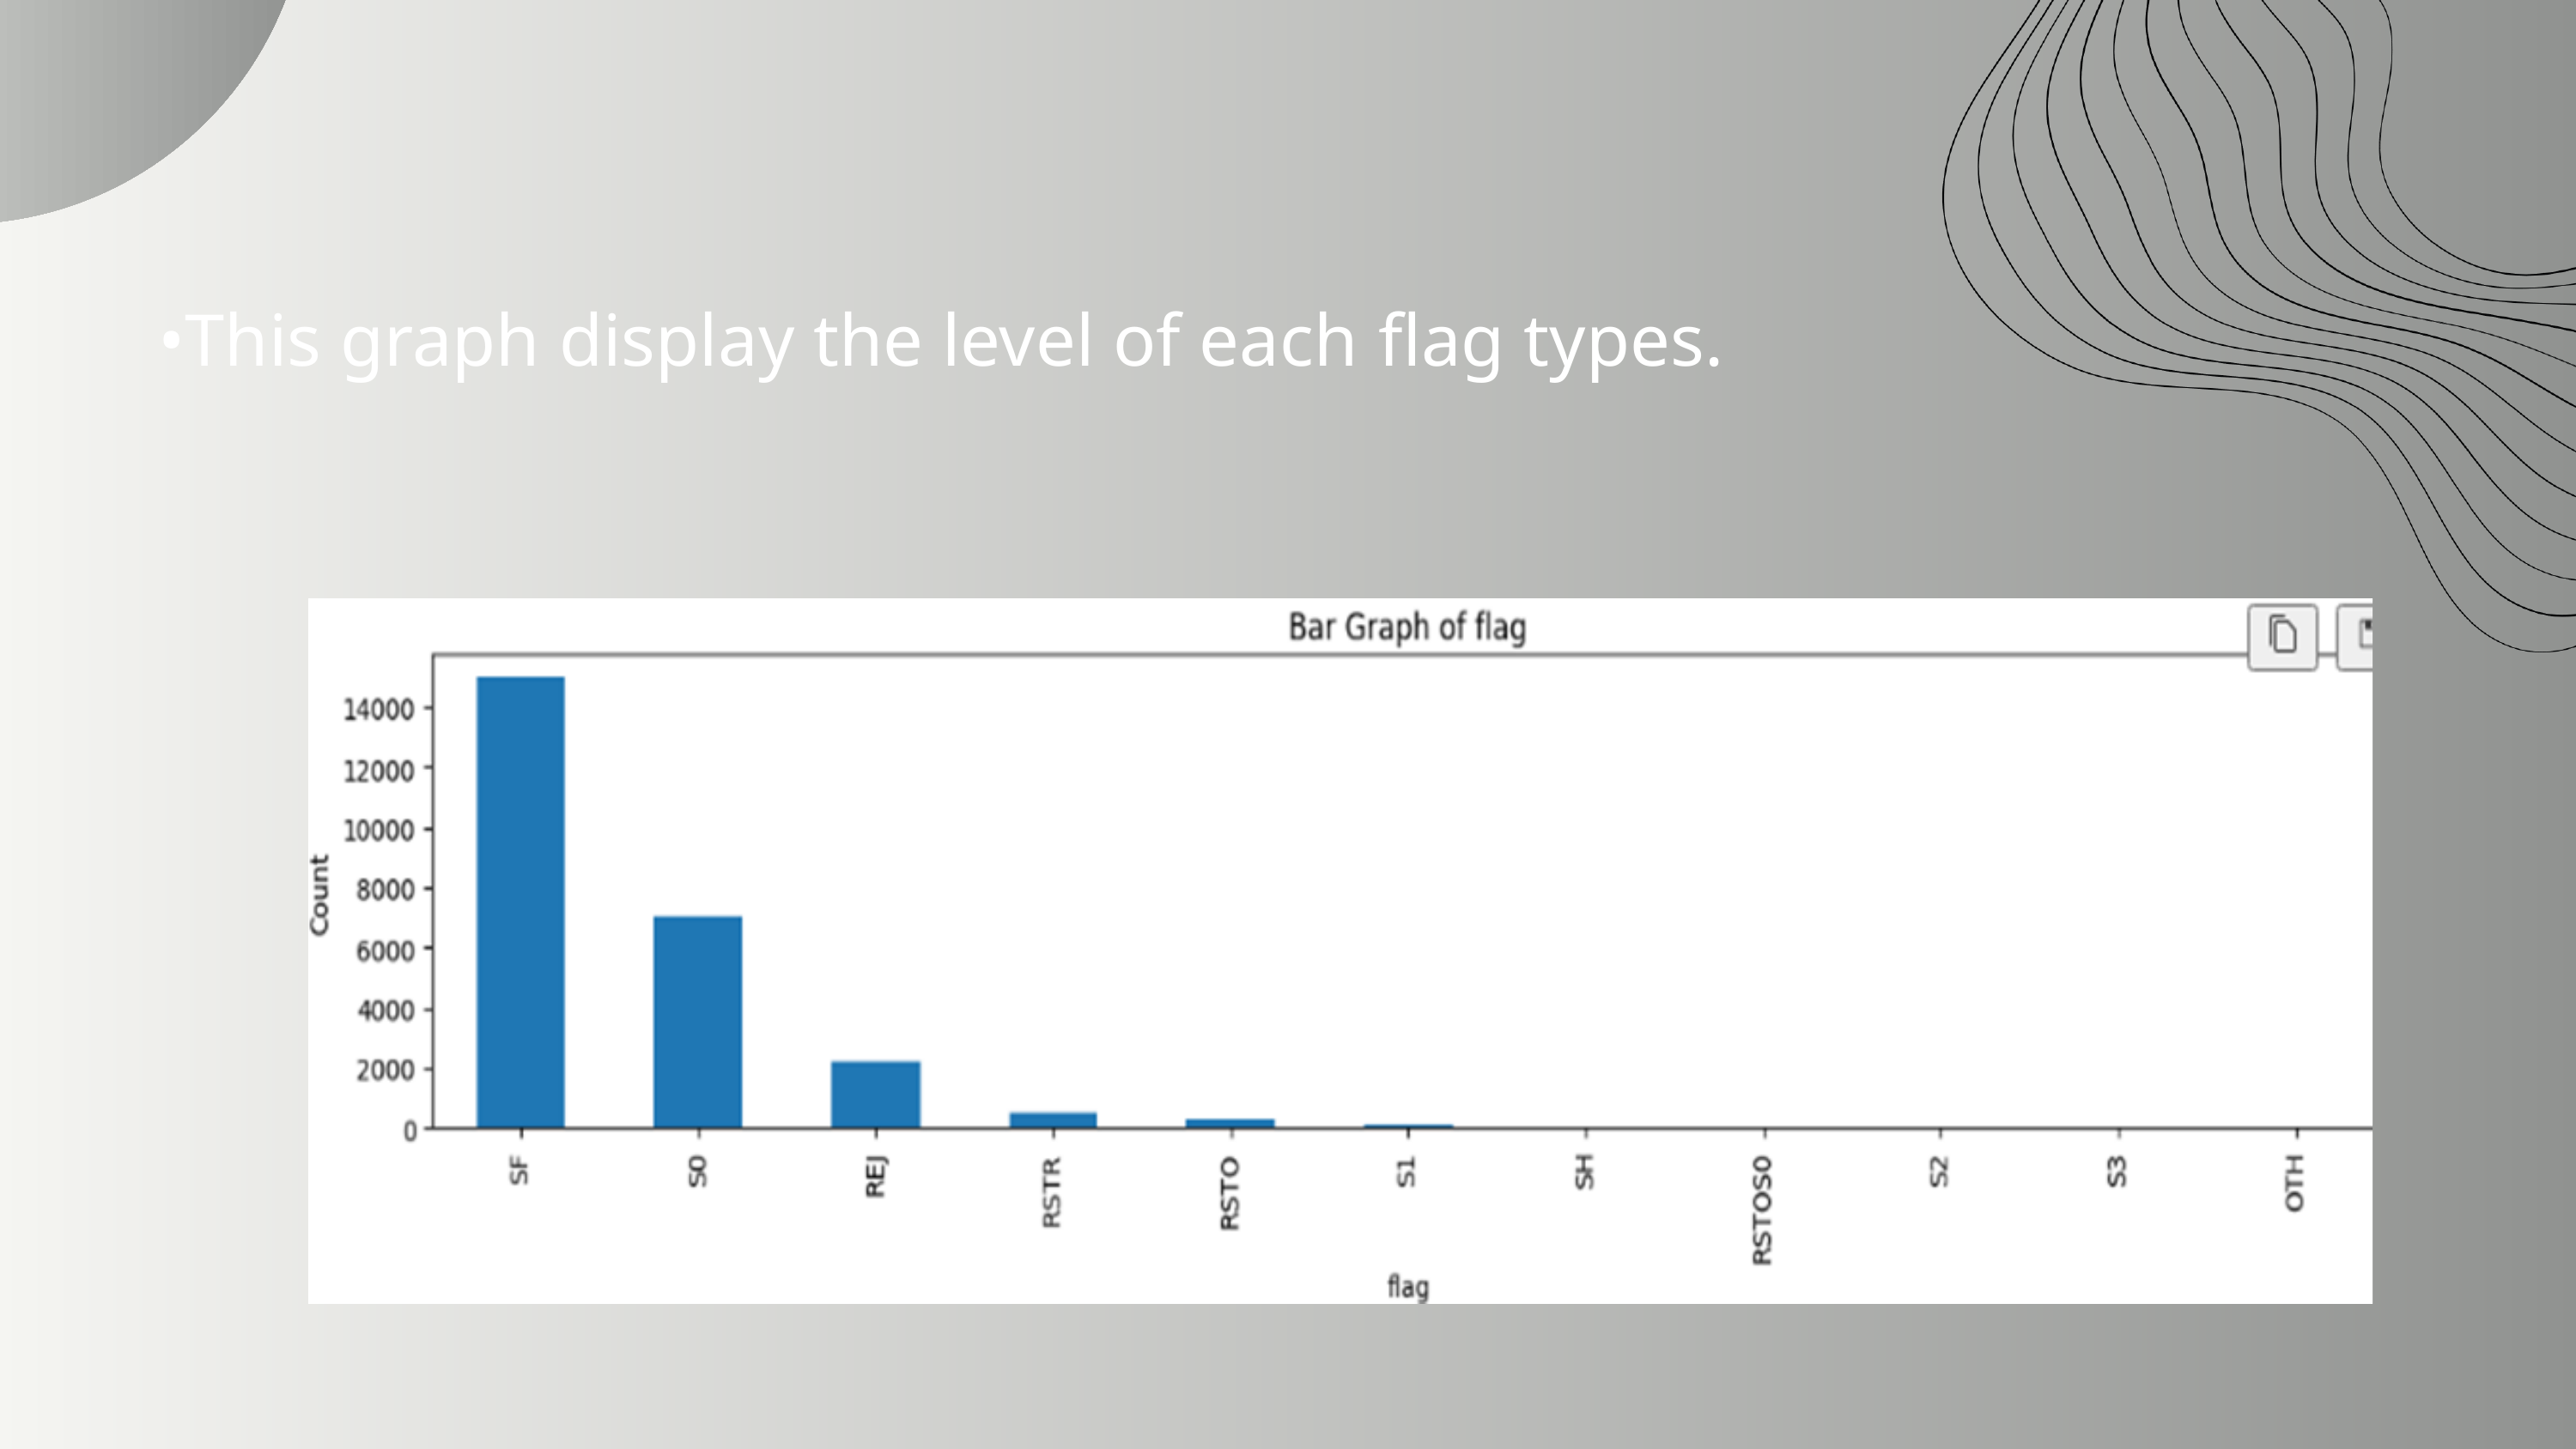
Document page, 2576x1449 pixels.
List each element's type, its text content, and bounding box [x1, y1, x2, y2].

text_box [1940, 0, 2576, 652]
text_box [0, 0, 309, 225]
text_box [308, 598, 2373, 1304]
text_box •This graph display the level of each flag types. [55, 280, 1827, 481]
